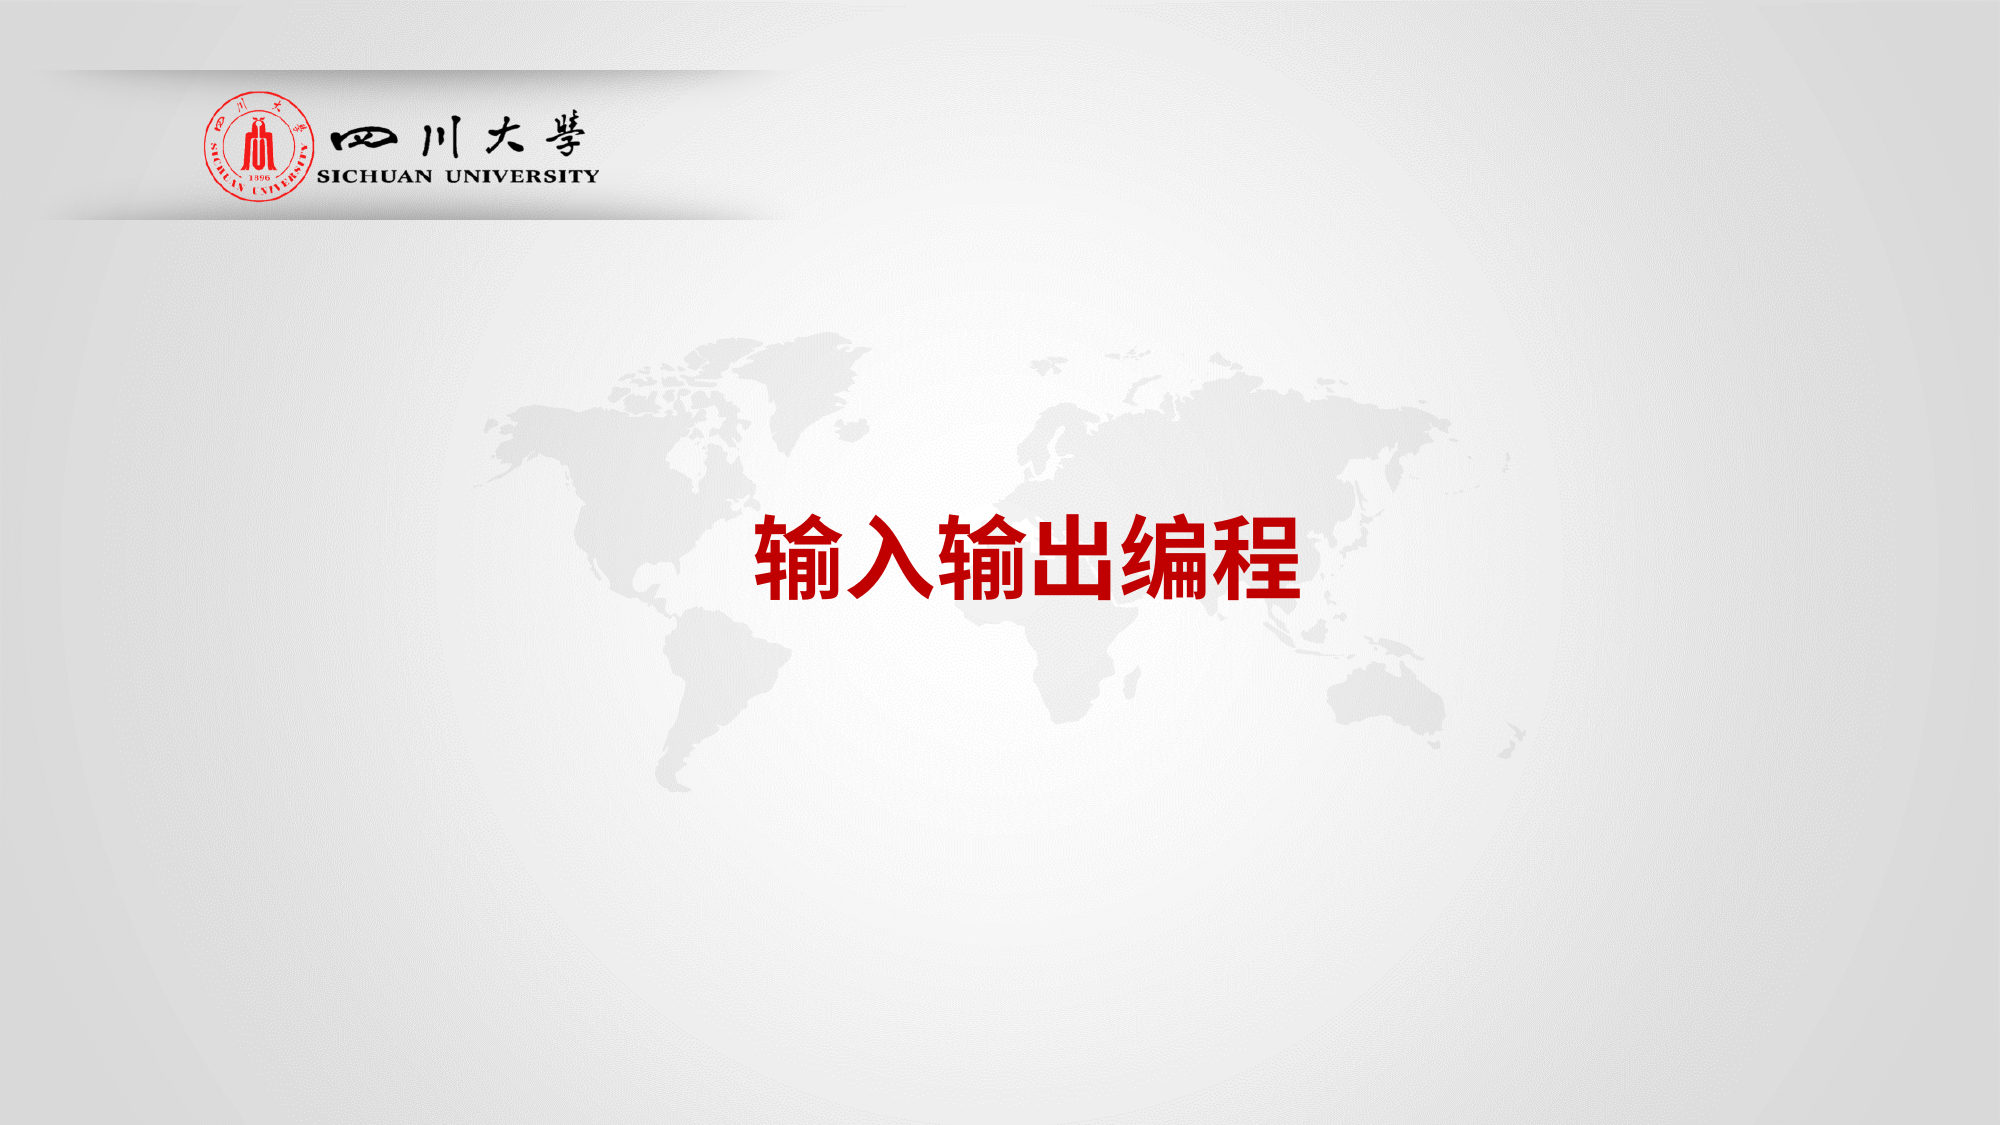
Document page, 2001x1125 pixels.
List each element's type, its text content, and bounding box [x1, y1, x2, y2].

picture [0, 0, 2000, 1125]
text_box 输入输出编程 [190, 493, 1867, 619]
